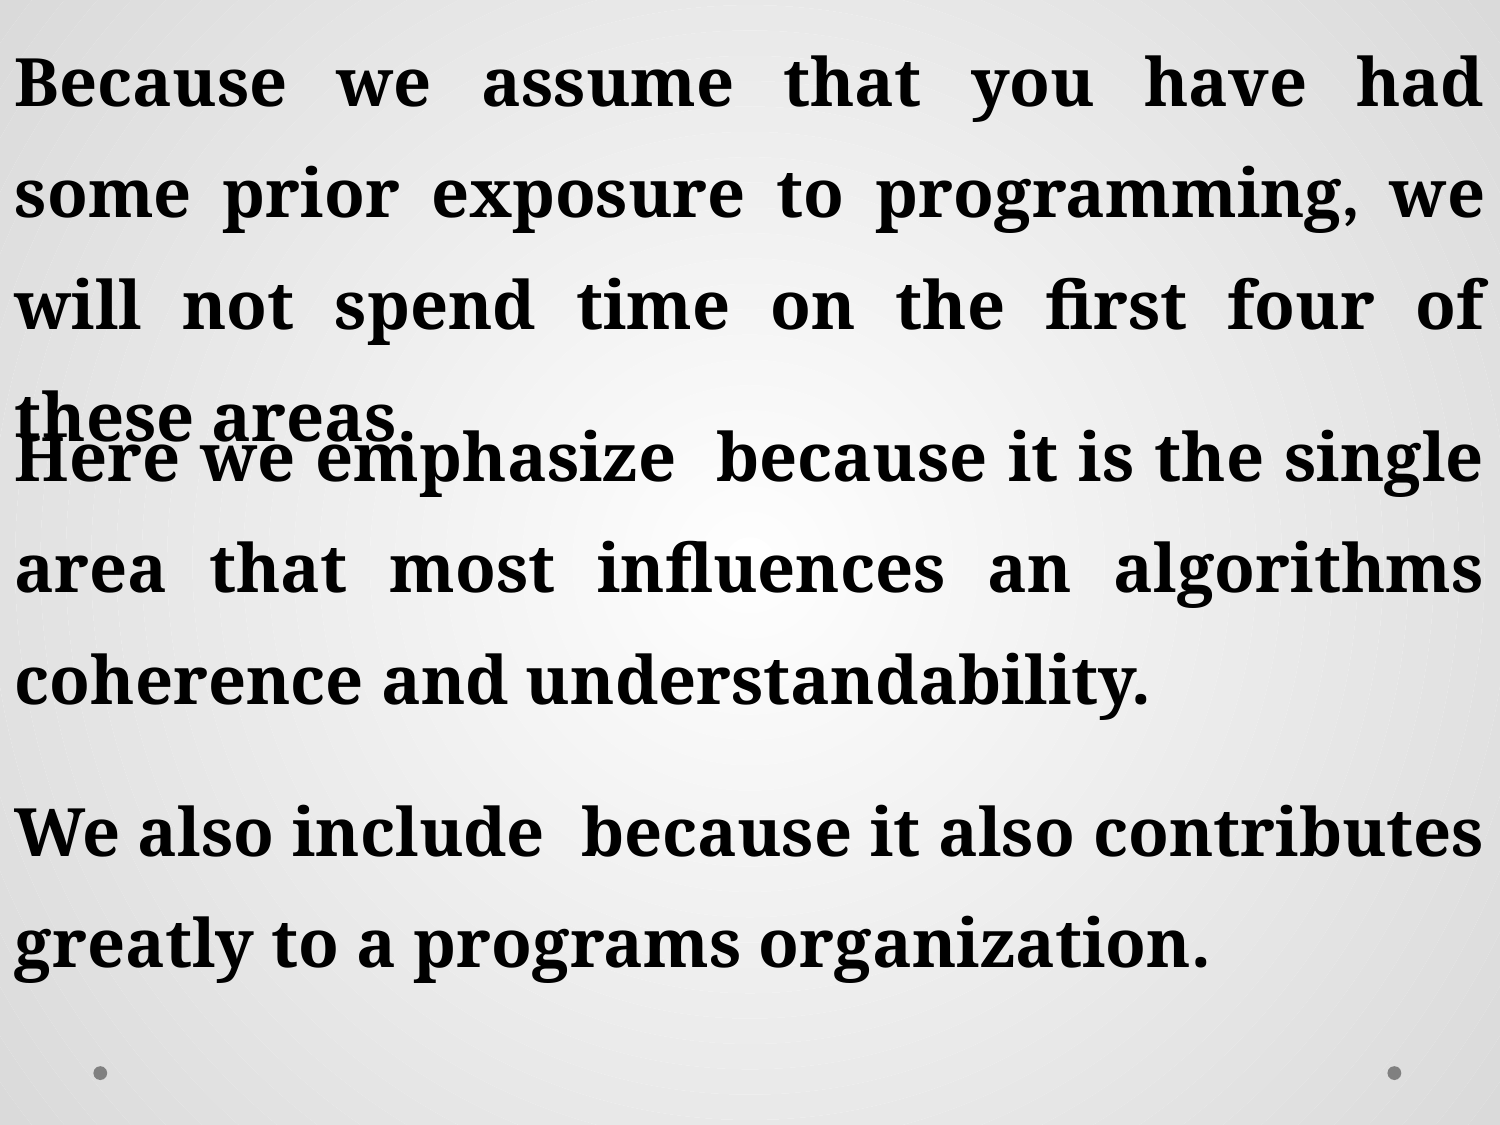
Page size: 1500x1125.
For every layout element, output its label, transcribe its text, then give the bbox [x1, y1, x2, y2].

text_box Because we assume that you have had some prior exposure to programming, we will not spend time on the first four of these areas. [0, 0, 1500, 463]
